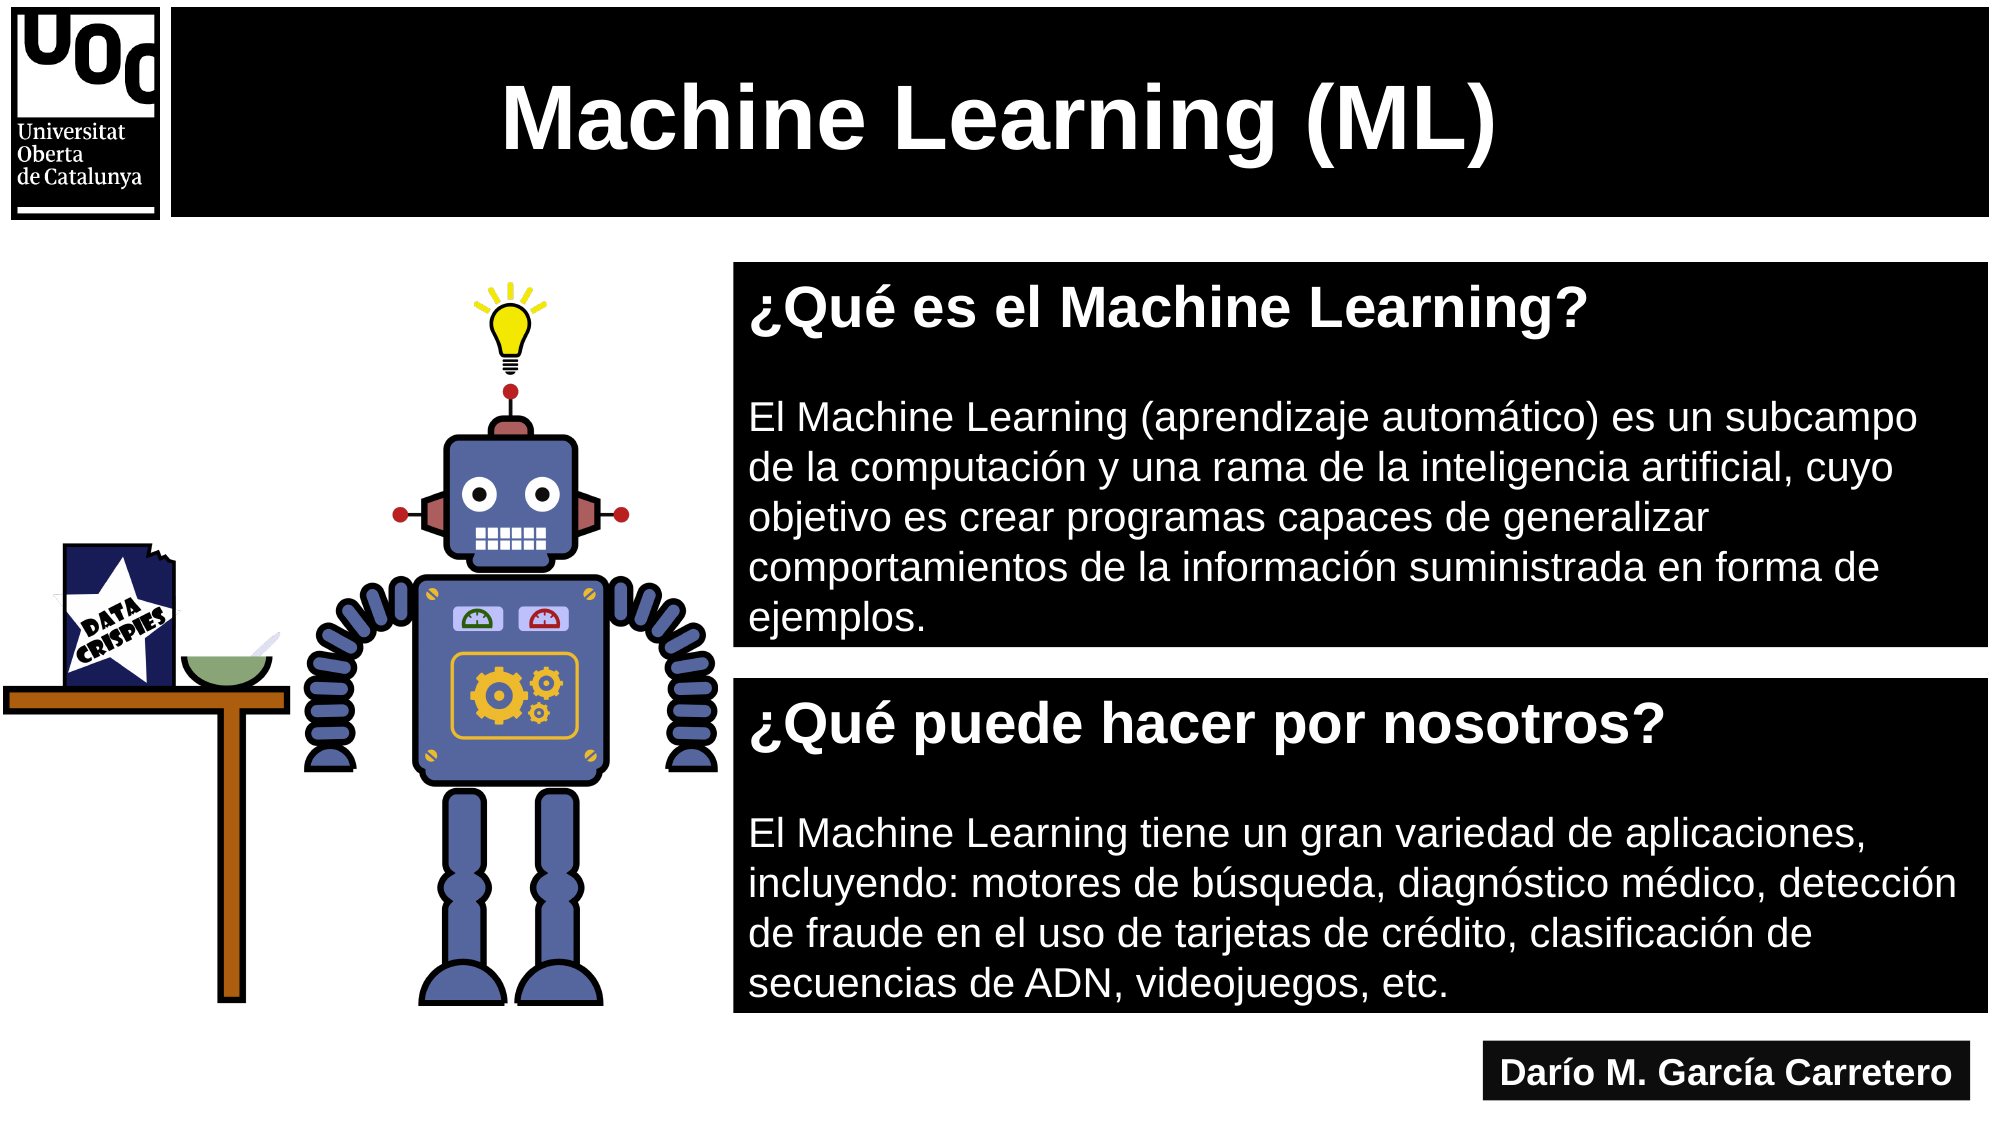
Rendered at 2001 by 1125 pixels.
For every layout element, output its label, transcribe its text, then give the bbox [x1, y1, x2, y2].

picture [3, 282, 718, 1006]
text_box [171, 7, 1989, 217]
text_box ¿Qué puede hacer por nosotros? El Machine Learning tiene un gran variedad de aplicaciones, incluyendo: motores de búsqueda, diagnóstico médico, detección de fraude en el uso de tarjetas de crédito, clasificación de secuencias de ADN, videojuegos, etc. [733, 678, 1988, 1013]
text_box Darío M. García Carretero [1482, 1040, 1971, 1101]
text_box Machine Learning (ML) [160, 50, 1908, 176]
text_box ¿Qué es el Machine Learning? El Machine Learning (aprendizaje automático) es un subcampo de la computación y una rama de la inteligencia artificial, cuyo objetivo es crear programas capaces de generalizar comportamientos de la información suministrada en forma de ejemplos. [733, 262, 1988, 648]
picture [11, 7, 160, 220]
